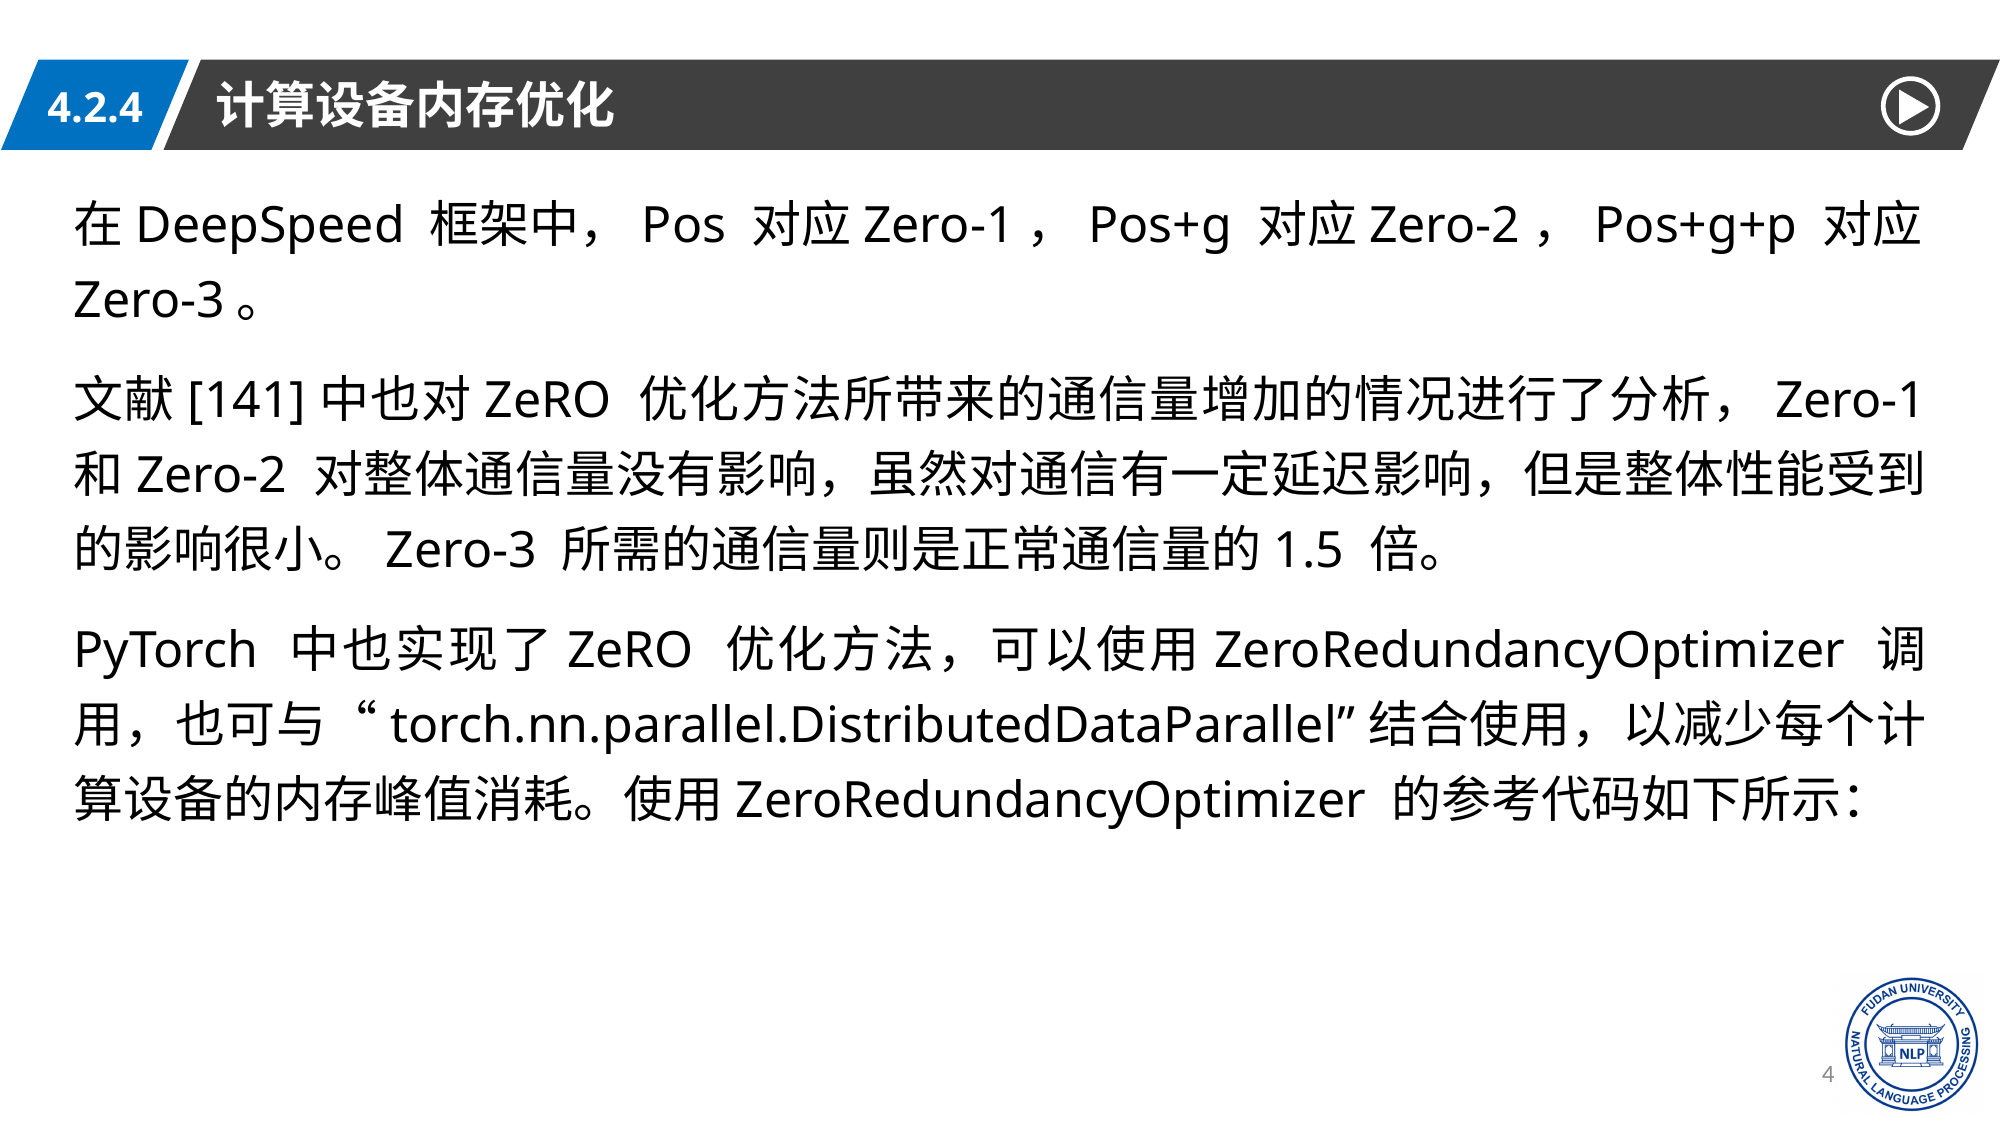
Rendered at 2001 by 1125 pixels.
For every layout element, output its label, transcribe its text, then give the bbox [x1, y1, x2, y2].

text_box 计算设备内存优化 [200, 66, 631, 142]
text_box [1, 89, 157, 150]
text_box 4.2.4 [26, 73, 164, 138]
text_box [32, 59, 189, 120]
slide_number 45 [1412, 1042, 1863, 1103]
text_box [163, 59, 2000, 150]
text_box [1883, 78, 1939, 134]
text_box 在DeepSpeed 框架中，Pos 对应Zero-1，Pos+g 对应Zero-2，Pos+g+p 对应Zero-3。 文献[141]中也对ZeRO 优化方法所带来的通信量增加的情况进行了分析，Zero-1 和Zero-2 对整体通信量没有影响，虽然对通信有一定延迟影响，但是整体性能受到的影响很小。Zero-3 所需的通信量则是正常通信量的1.5 倍。 PyTorch 中也实现了ZeRO 优化方法，可以使用ZeroRedundancyOptimizer 调用，也可与“torch.nn.parallel.DistributedDataParallel”结合使用，以减少每个计算设备的内存峰值消耗。使用ZeroRedundancyOptimizer 的参考代码如下所示： [58, 170, 1942, 836]
picture [1834, 972, 1985, 1117]
